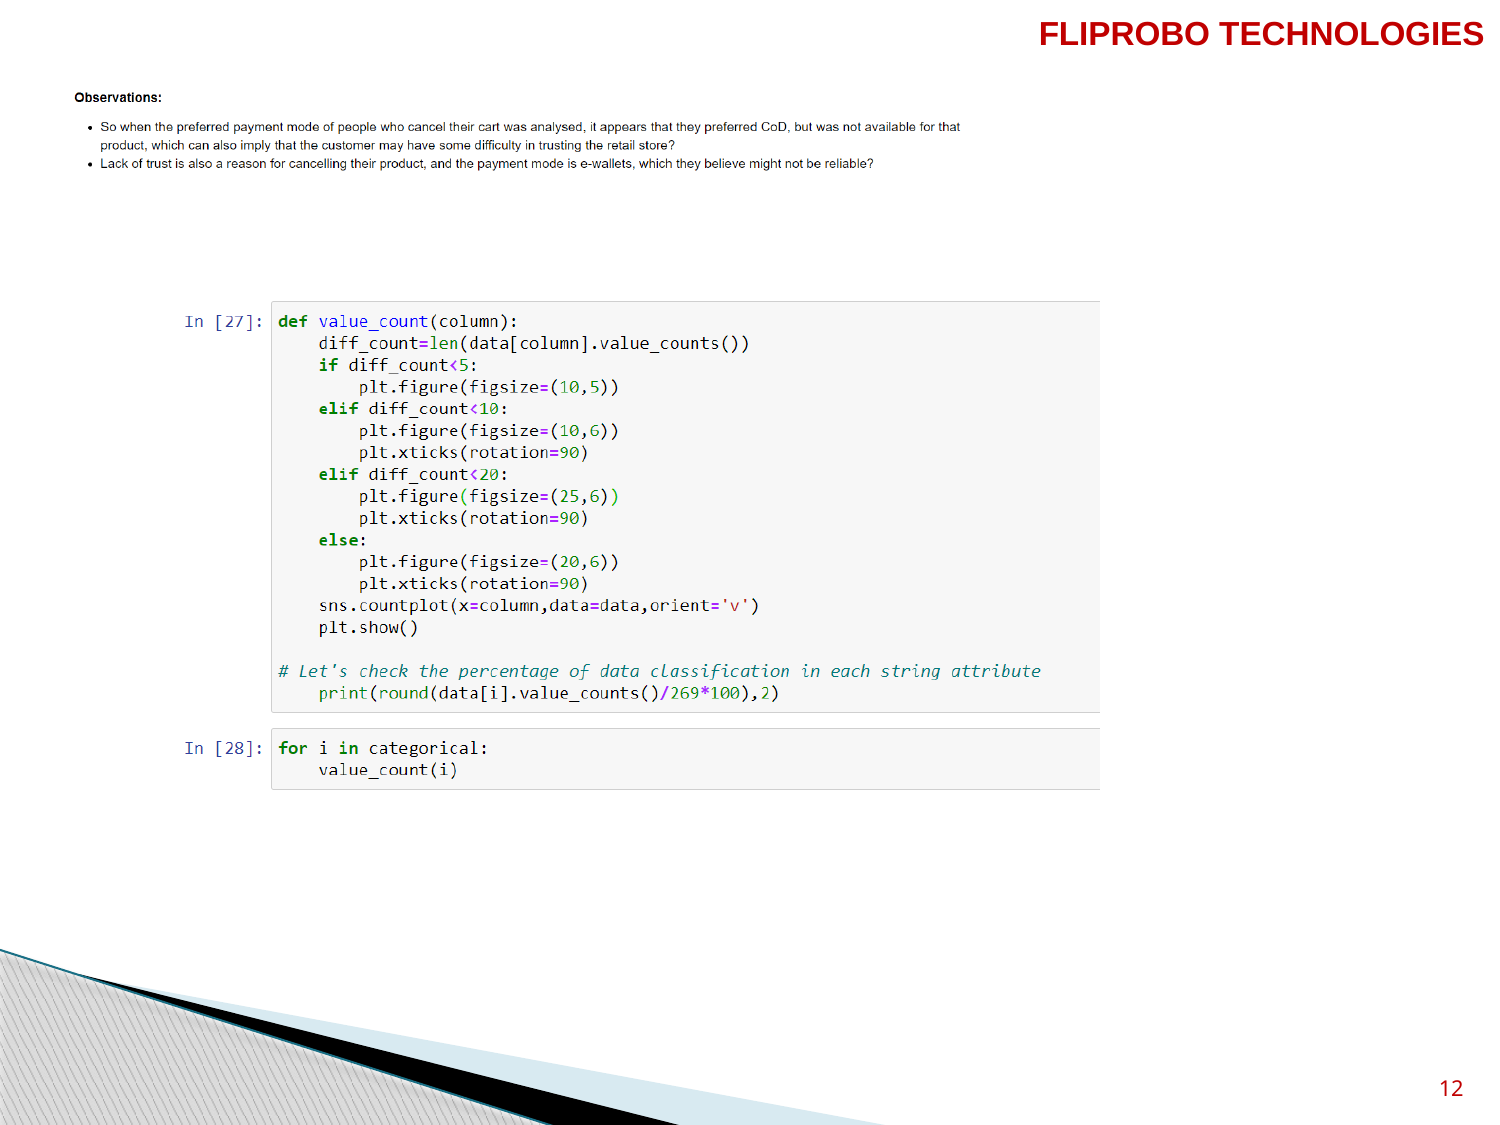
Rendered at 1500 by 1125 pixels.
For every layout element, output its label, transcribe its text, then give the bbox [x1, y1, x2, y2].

slide_number 12 [1399, 1051, 1479, 1112]
picture [159, 278, 1100, 794]
footer FLIPROBO TECHNOLOGIES [838, 0, 1500, 60]
picture [41, 77, 982, 191]
